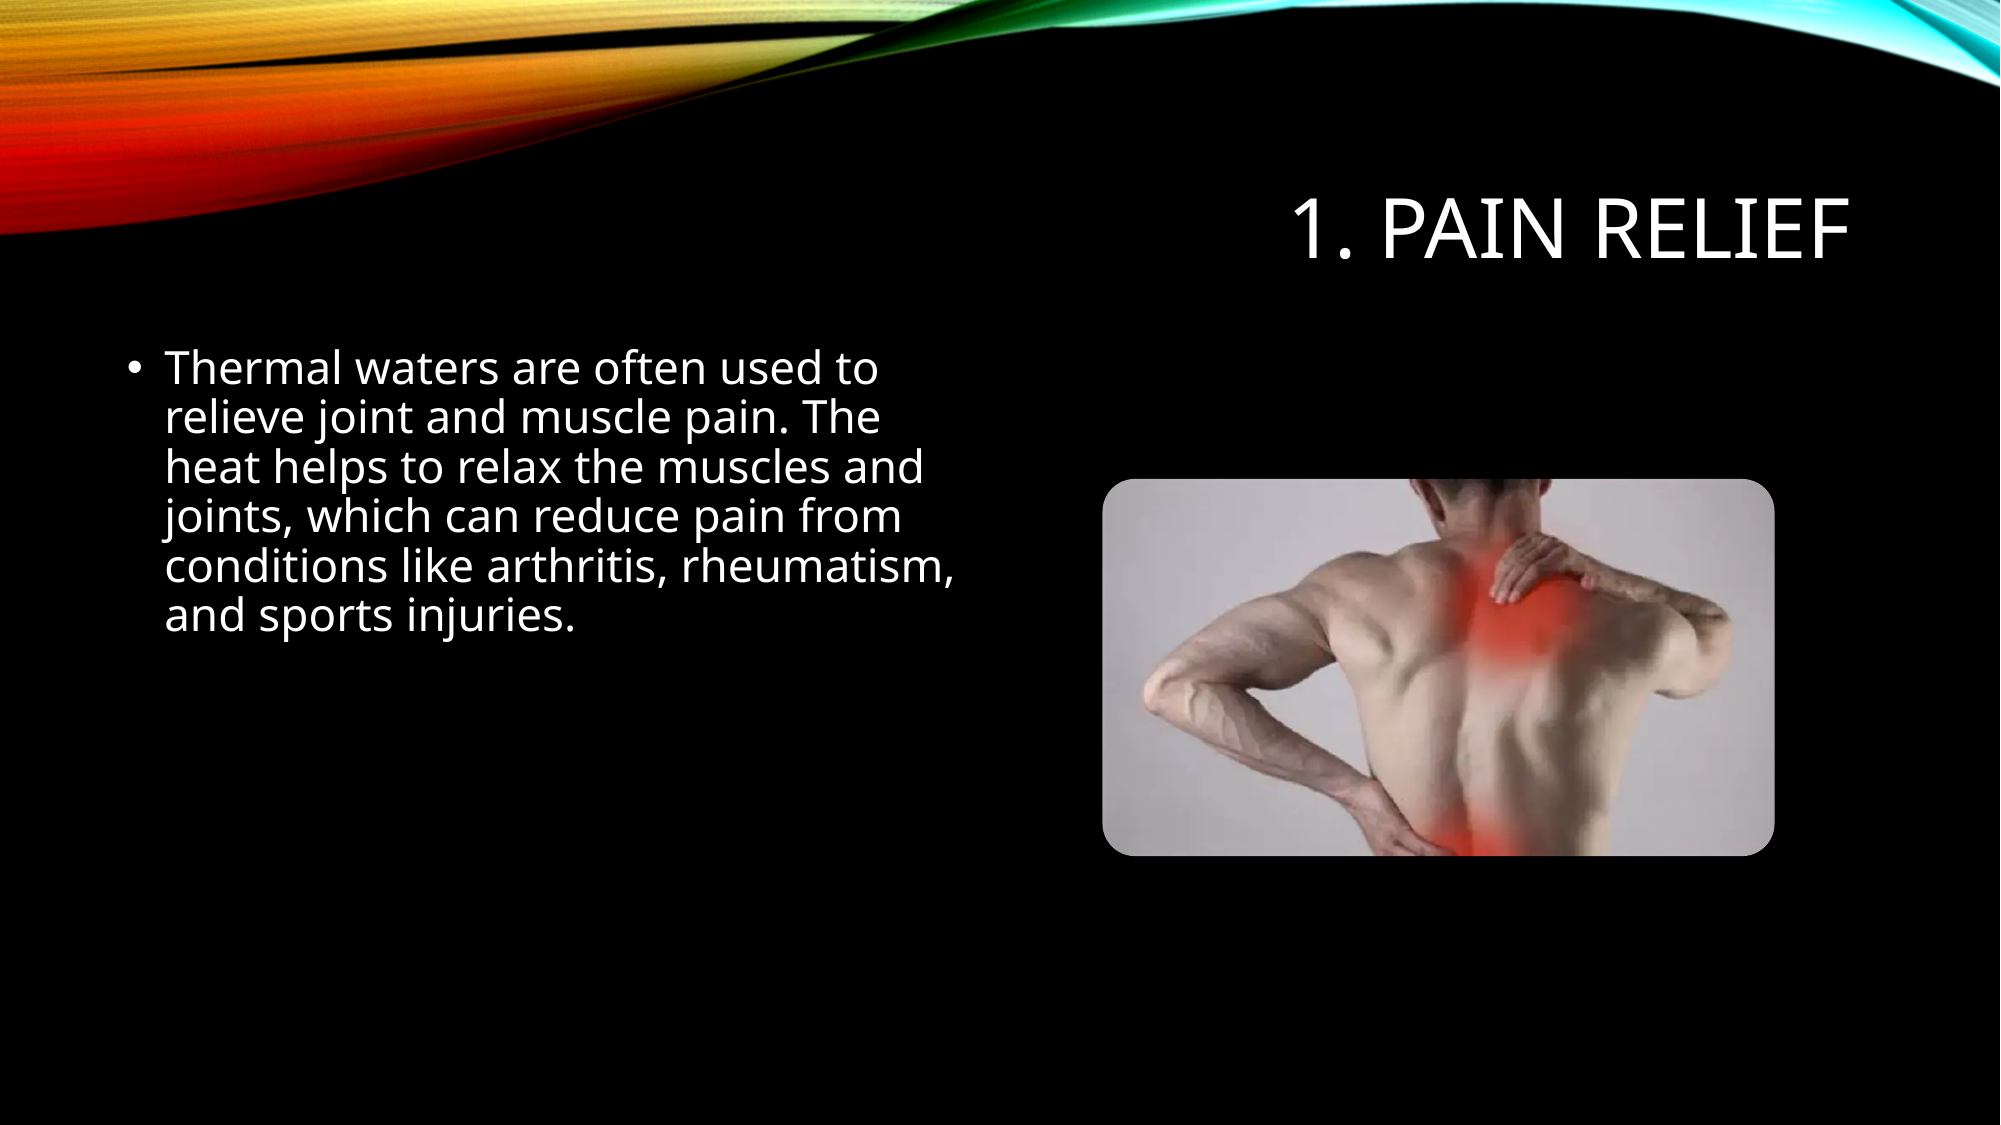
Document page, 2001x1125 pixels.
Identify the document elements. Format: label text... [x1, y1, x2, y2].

list Thermal waters are often used to relieve joint and muscle pain. The heat helps to relax the muscles and joints, which can reduce pain from conditions like arthritis, rheumatism, and sports injuries. [111, 337, 990, 998]
title 1. Pain Relief [474, 125, 1888, 338]
picture [0, 0, 2000, 237]
picture [1102, 478, 1775, 857]
